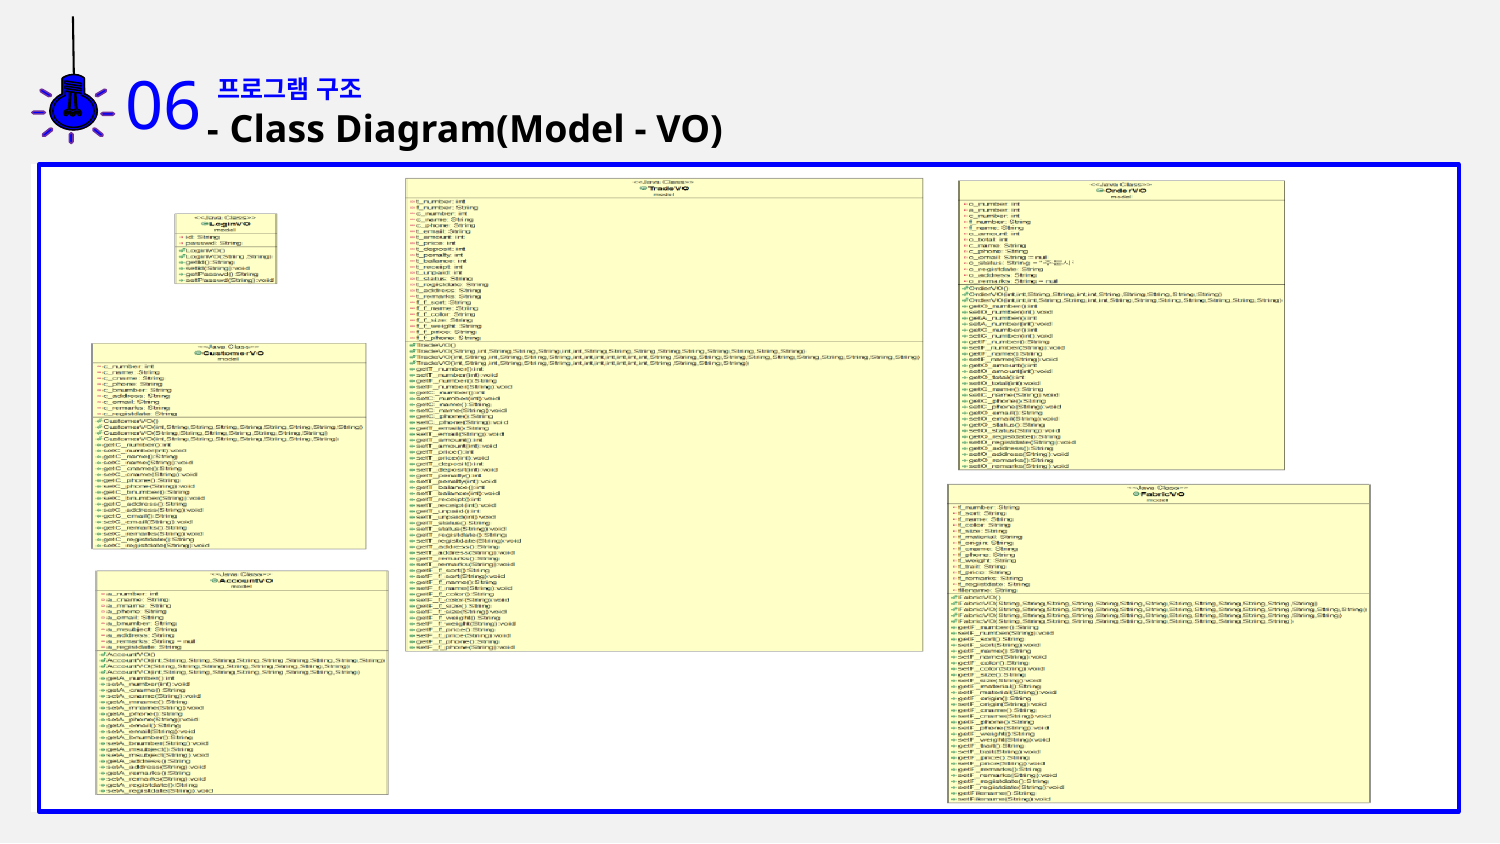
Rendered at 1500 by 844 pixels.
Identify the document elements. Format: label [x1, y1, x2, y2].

text_box [31, 16, 803, 151]
picture [31, 164, 1459, 812]
